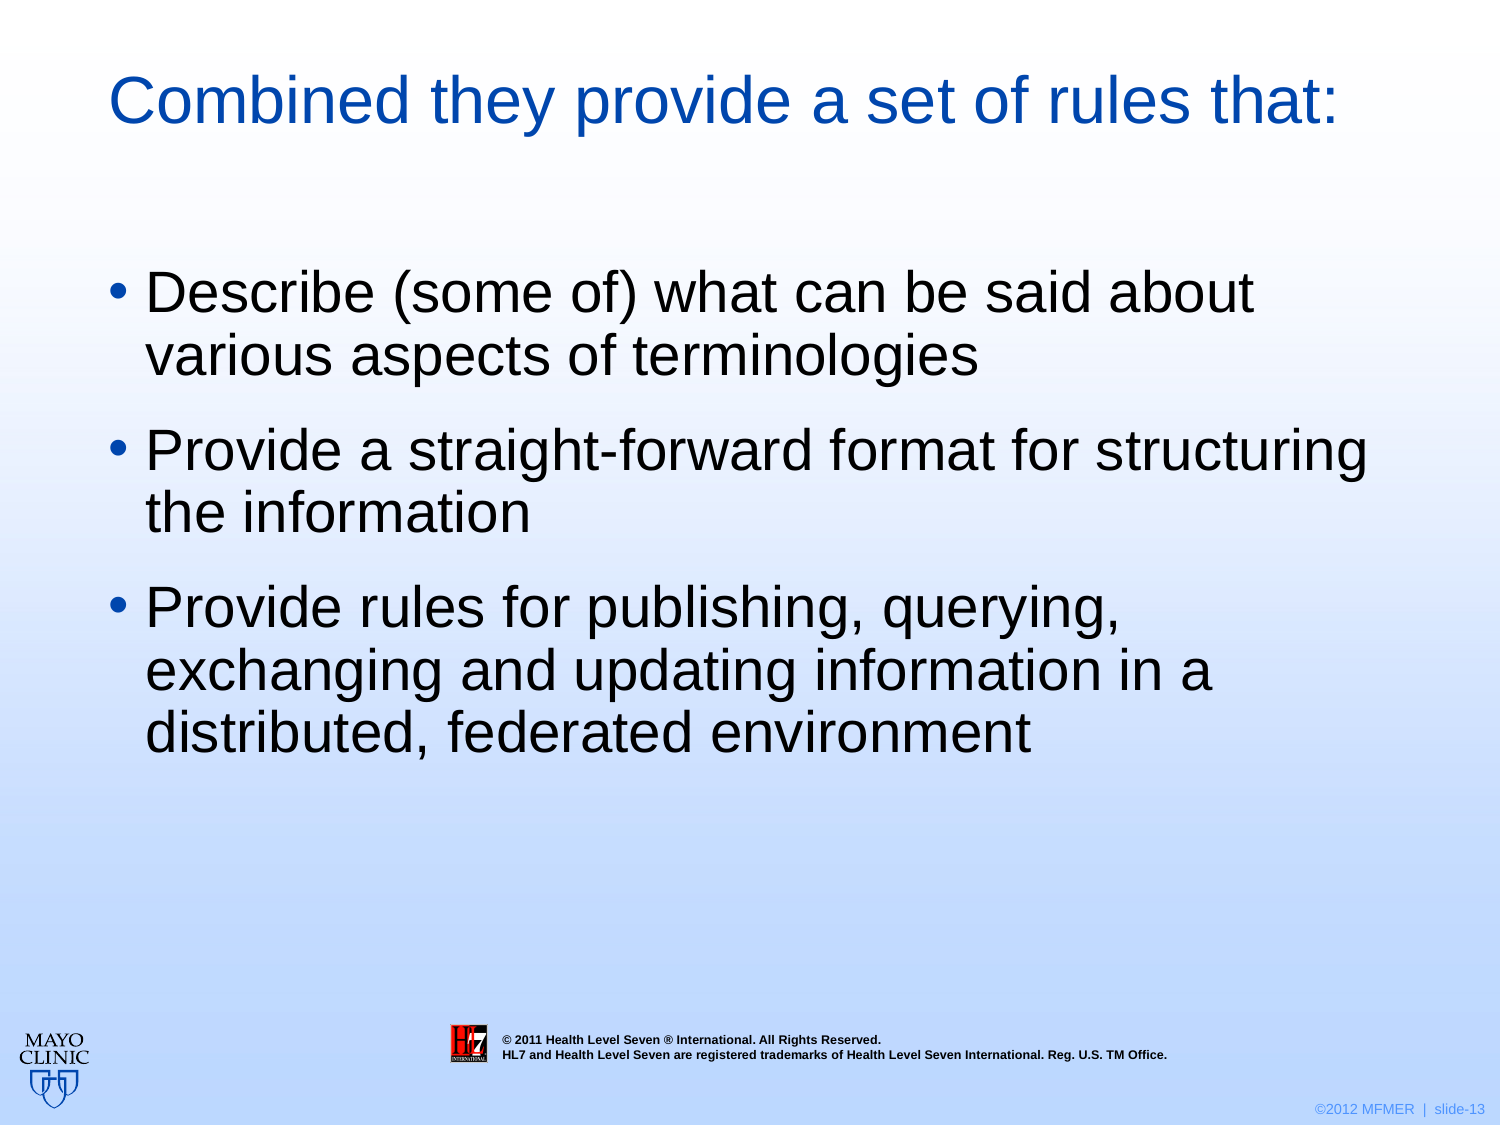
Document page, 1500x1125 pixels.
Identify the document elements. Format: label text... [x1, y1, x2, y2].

title Combined they provide a set of rules that: [108, 0, 1392, 224]
list Describe (some of) what can be said about various aspects of terminologies Provide a straight-forward format for structuring the information Provide rules for publishing, querying, exchanging and updating information in a distributed, federated environment [108, 224, 1392, 1013]
picture [0, 0, 1500, 1125]
